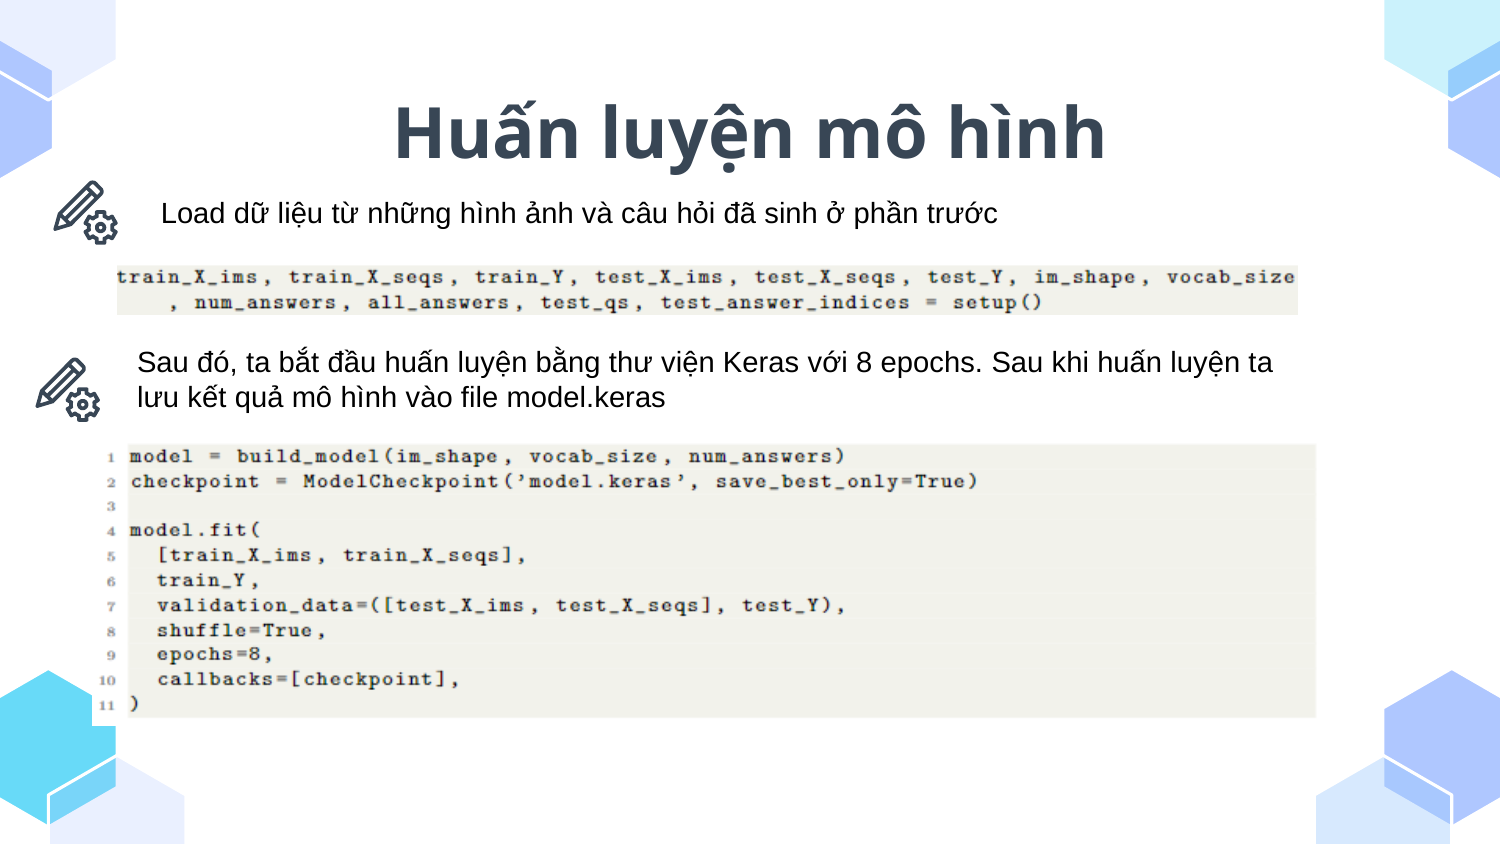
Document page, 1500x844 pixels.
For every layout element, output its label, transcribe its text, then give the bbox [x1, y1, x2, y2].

text_box Load dữ liệu từ những hình ảnh và câu hỏi đã sinh ở phần trước [145, 179, 1048, 245]
picture [92, 442, 1323, 726]
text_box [35, 357, 101, 423]
title Huấn luyện mô hình [118, 72, 1382, 167]
text_box Sau đó, ta bắt đầu huấn luyện bằng thư viện Keras với 8 epochs. Sau khi huấn luyện ta lưu kết quả mô hình vào file model.keras [122, 328, 1293, 428]
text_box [53, 180, 118, 245]
picture [117, 264, 1298, 316]
